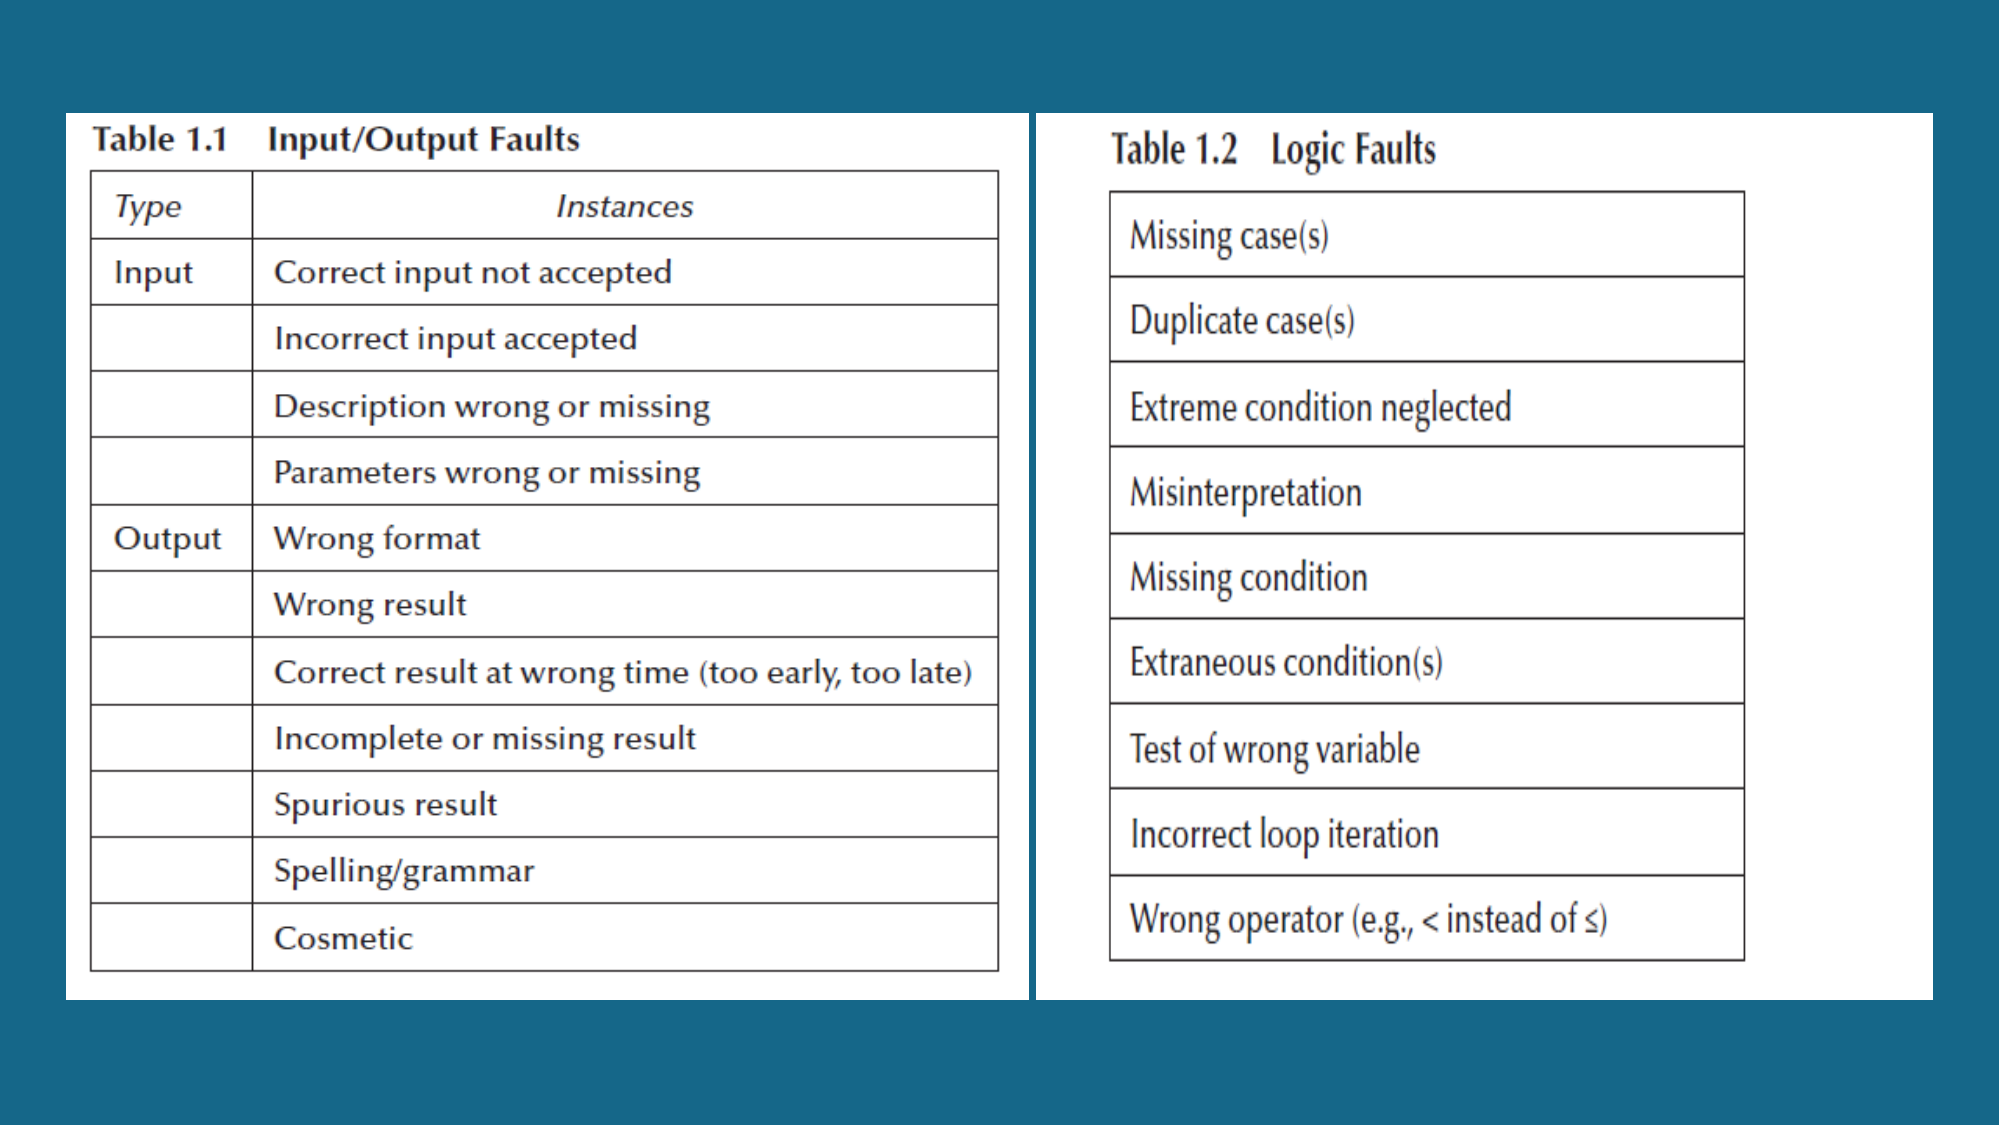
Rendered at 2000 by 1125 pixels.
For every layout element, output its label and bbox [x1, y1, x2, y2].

picture [66, 113, 1029, 1000]
picture [1036, 113, 1933, 1000]
